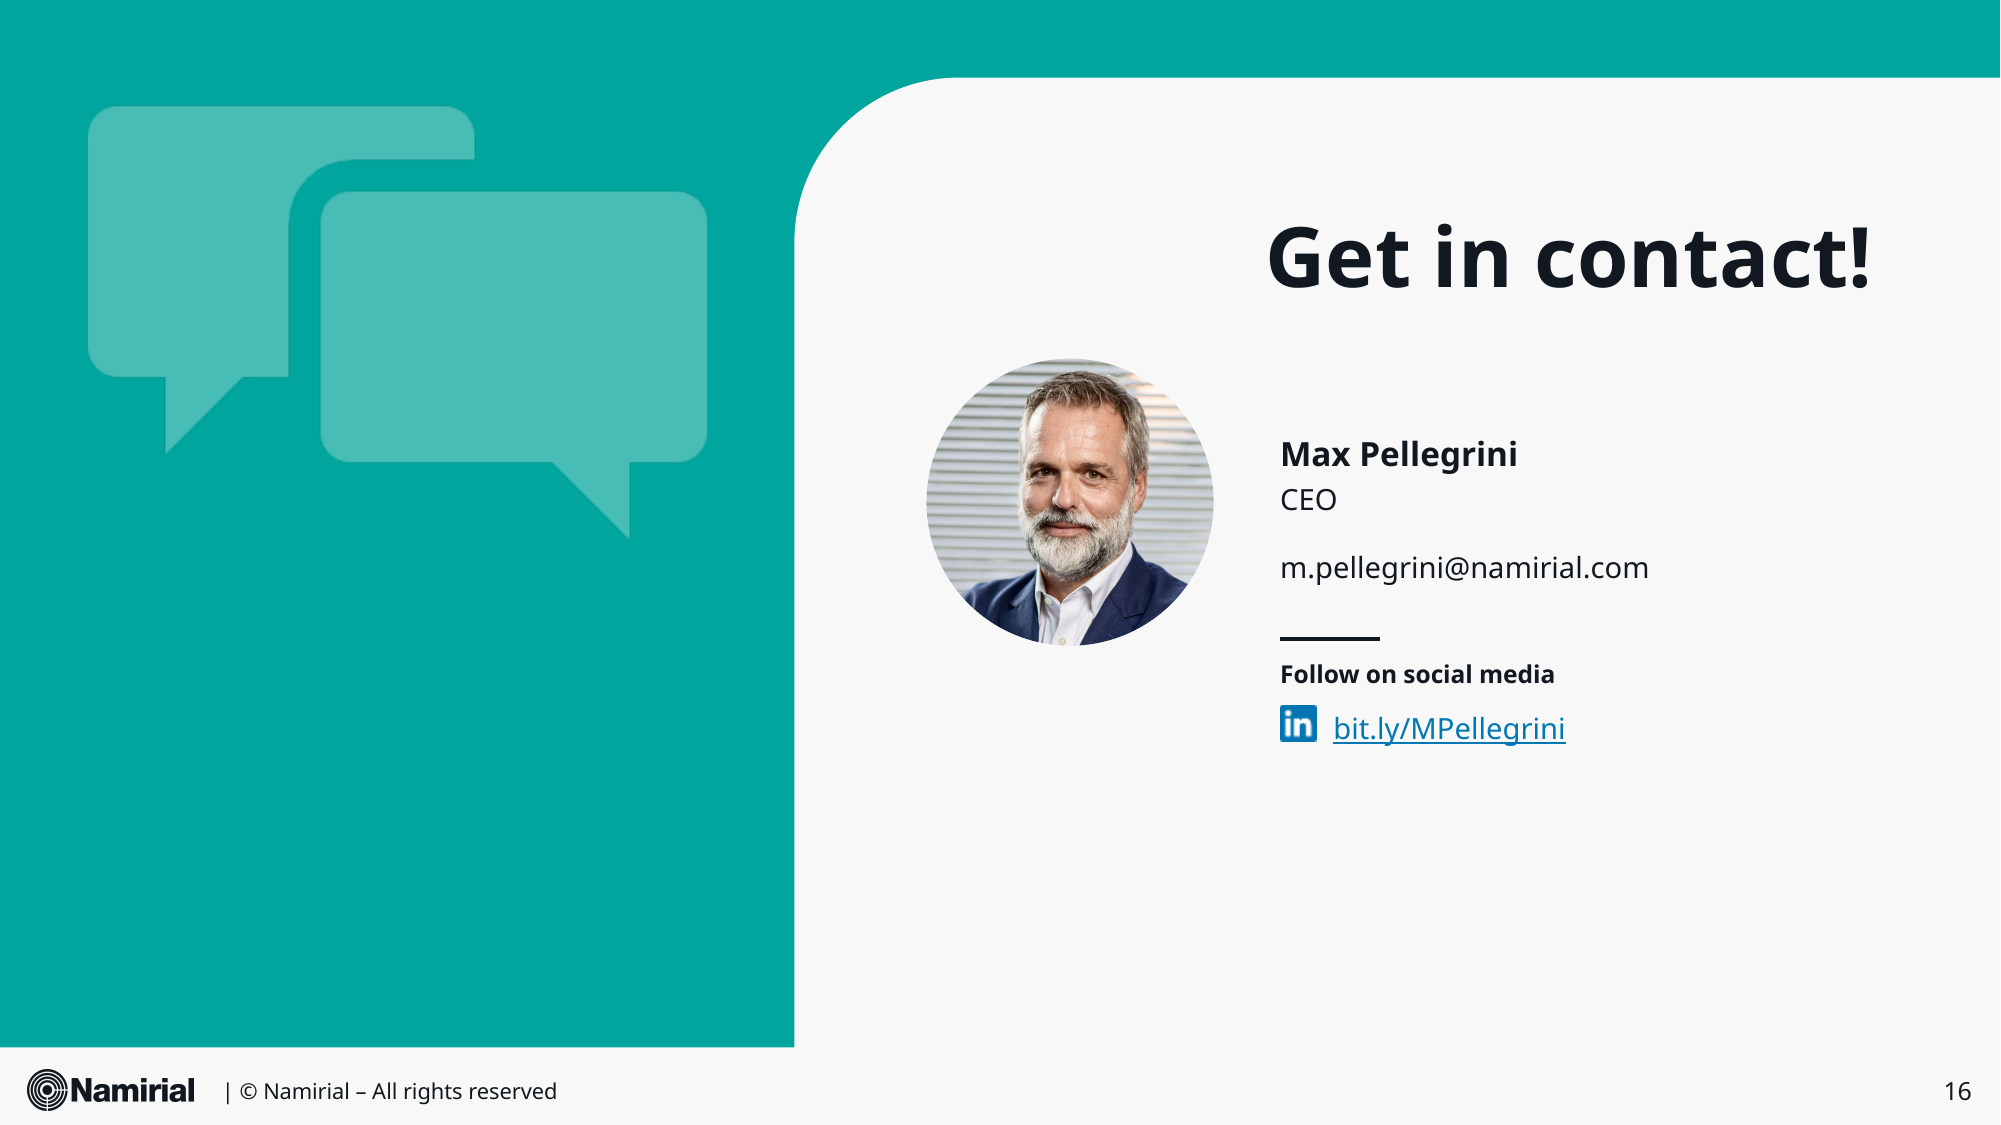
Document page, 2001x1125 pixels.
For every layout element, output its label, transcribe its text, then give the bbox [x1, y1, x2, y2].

picture [26, 0, 770, 696]
list CEO [1280, 484, 1784, 524]
picture [27, 1069, 194, 1111]
list Follow on social media [1280, 648, 1784, 697]
list m.pellegrini@namirial.com [1280, 542, 1784, 625]
list bit.ly/MPellegrini [1280, 698, 1784, 812]
picture [926, 358, 1214, 646]
list Max Pellegrini [1280, 427, 1784, 481]
